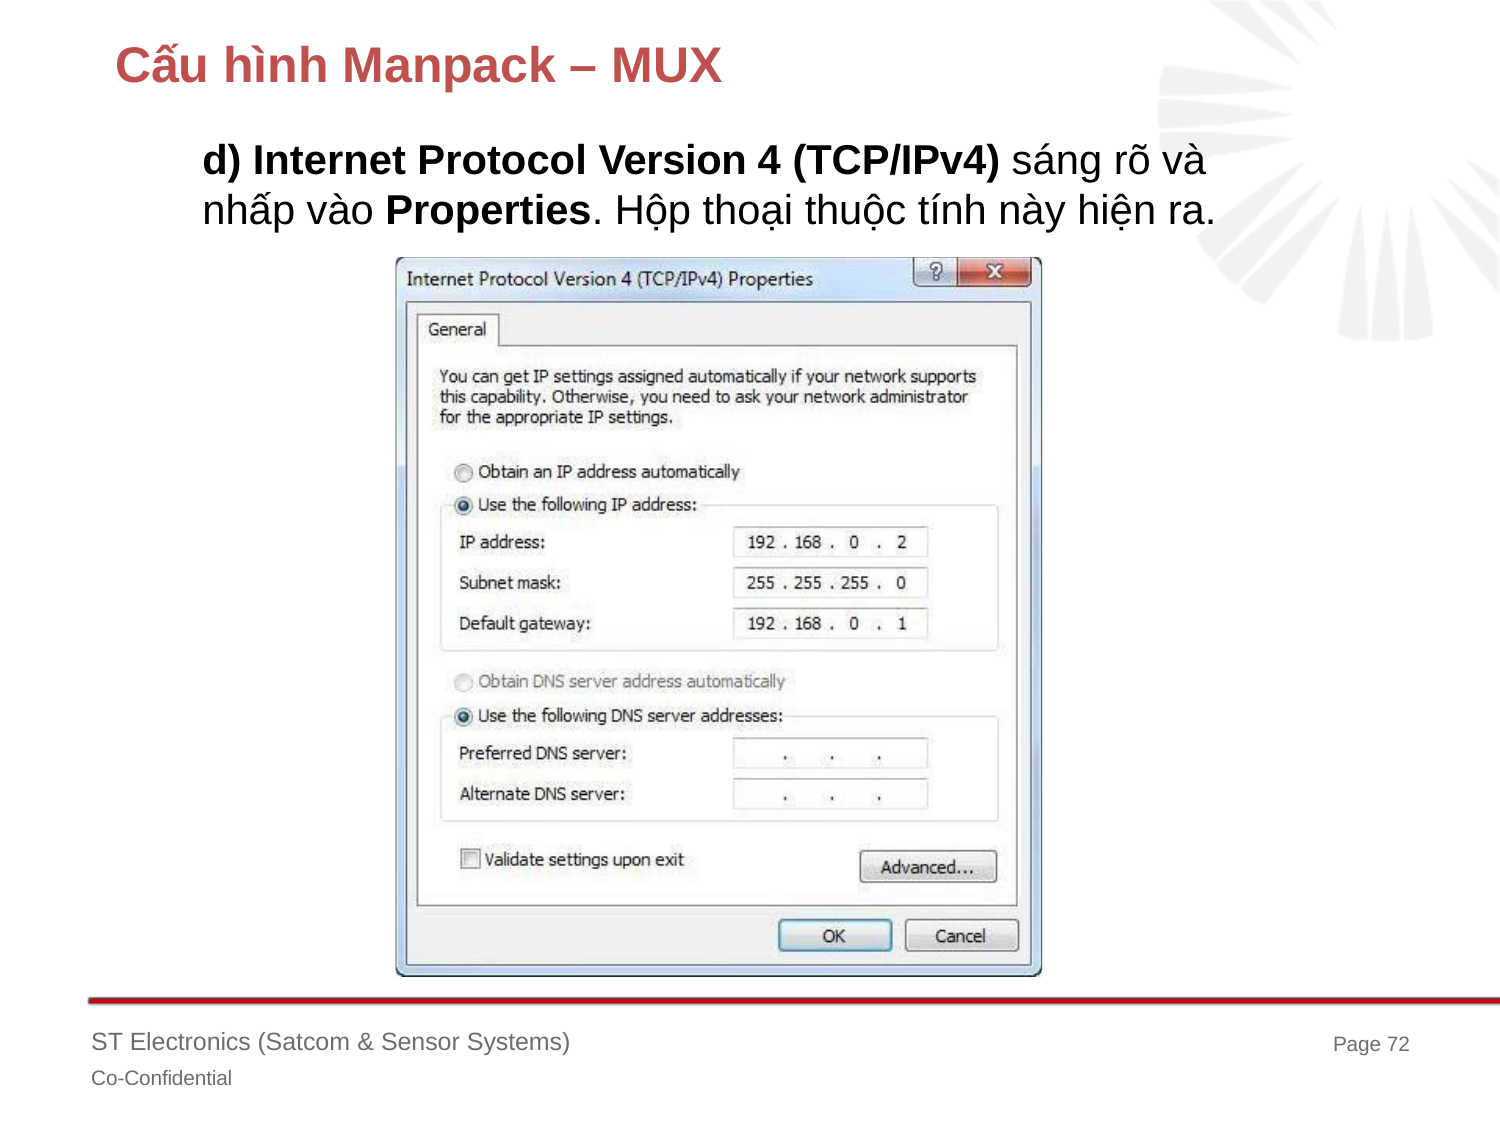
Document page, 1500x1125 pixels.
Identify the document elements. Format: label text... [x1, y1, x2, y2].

text_box [395, 257, 1043, 977]
slide_number Page 72 [1319, 1031, 1415, 1125]
footer ST Electronics (Satcom & Sensor Systems) Co-Confidential [89, 1028, 574, 1125]
title Cấu hình Manpack – MUX [113, 32, 1387, 221]
picture [0, 0, 1500, 1125]
text_box d) Internet Protocol Version 4 (TCP/IPv4) sáng rõ và nhấp vào Properties. Hộp thoại thuộc tính này hiện ra. [200, 133, 1220, 233]
